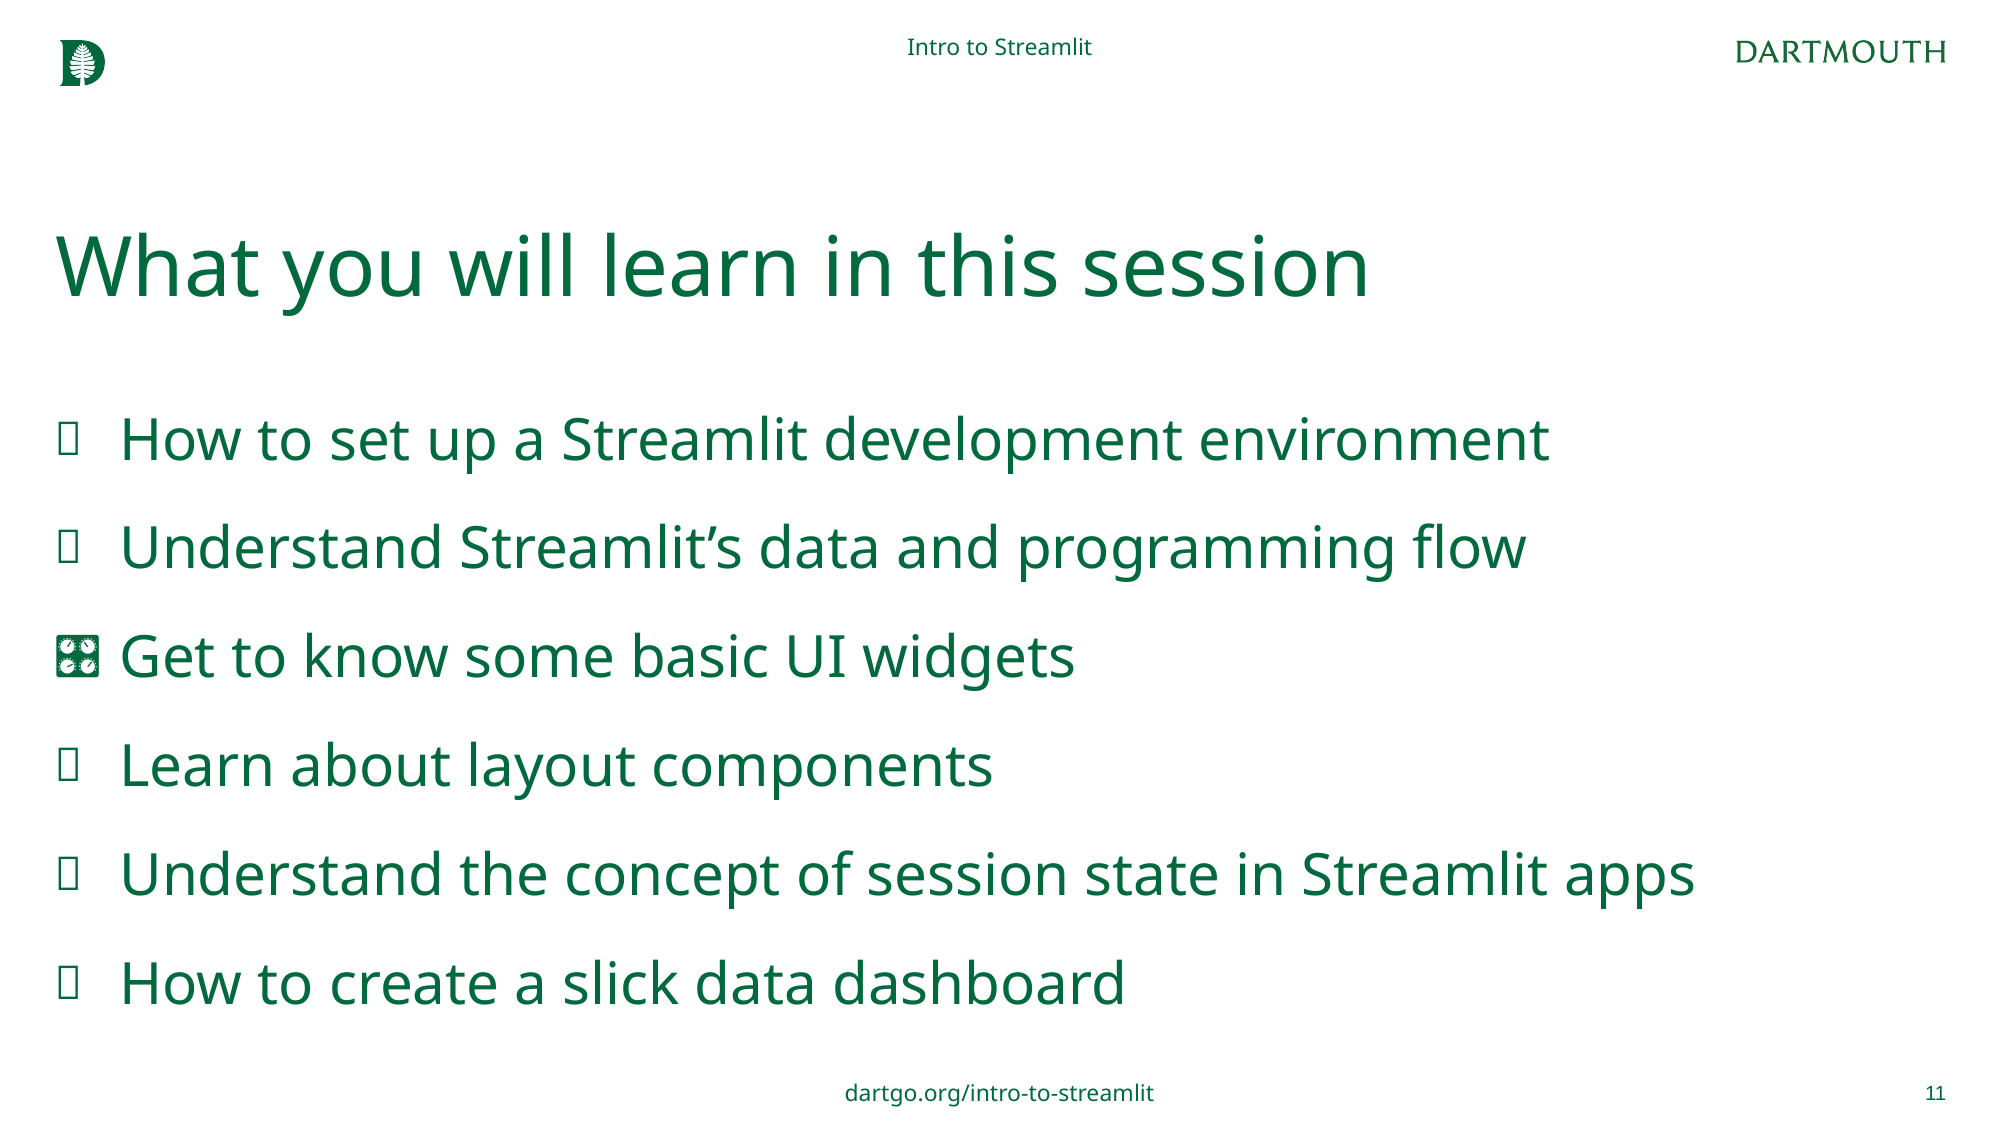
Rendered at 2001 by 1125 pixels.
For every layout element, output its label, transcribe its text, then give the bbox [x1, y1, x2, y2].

slide_number 11 [1860, 1074, 1947, 1111]
list How to set up a Streamlit development environment Understand Streamlit’s data and programming flow Get to know some basic UI widgets Learn about layout components Understand the concept of session state in Streamlit apps How to create a slick data dashboard [52, 388, 1947, 1066]
title What you will learn in this session [55, 228, 1950, 380]
picture [1735, 39, 1947, 64]
footer Intro to Streamlit [390, 30, 1610, 66]
picture [60, 40, 105, 86]
